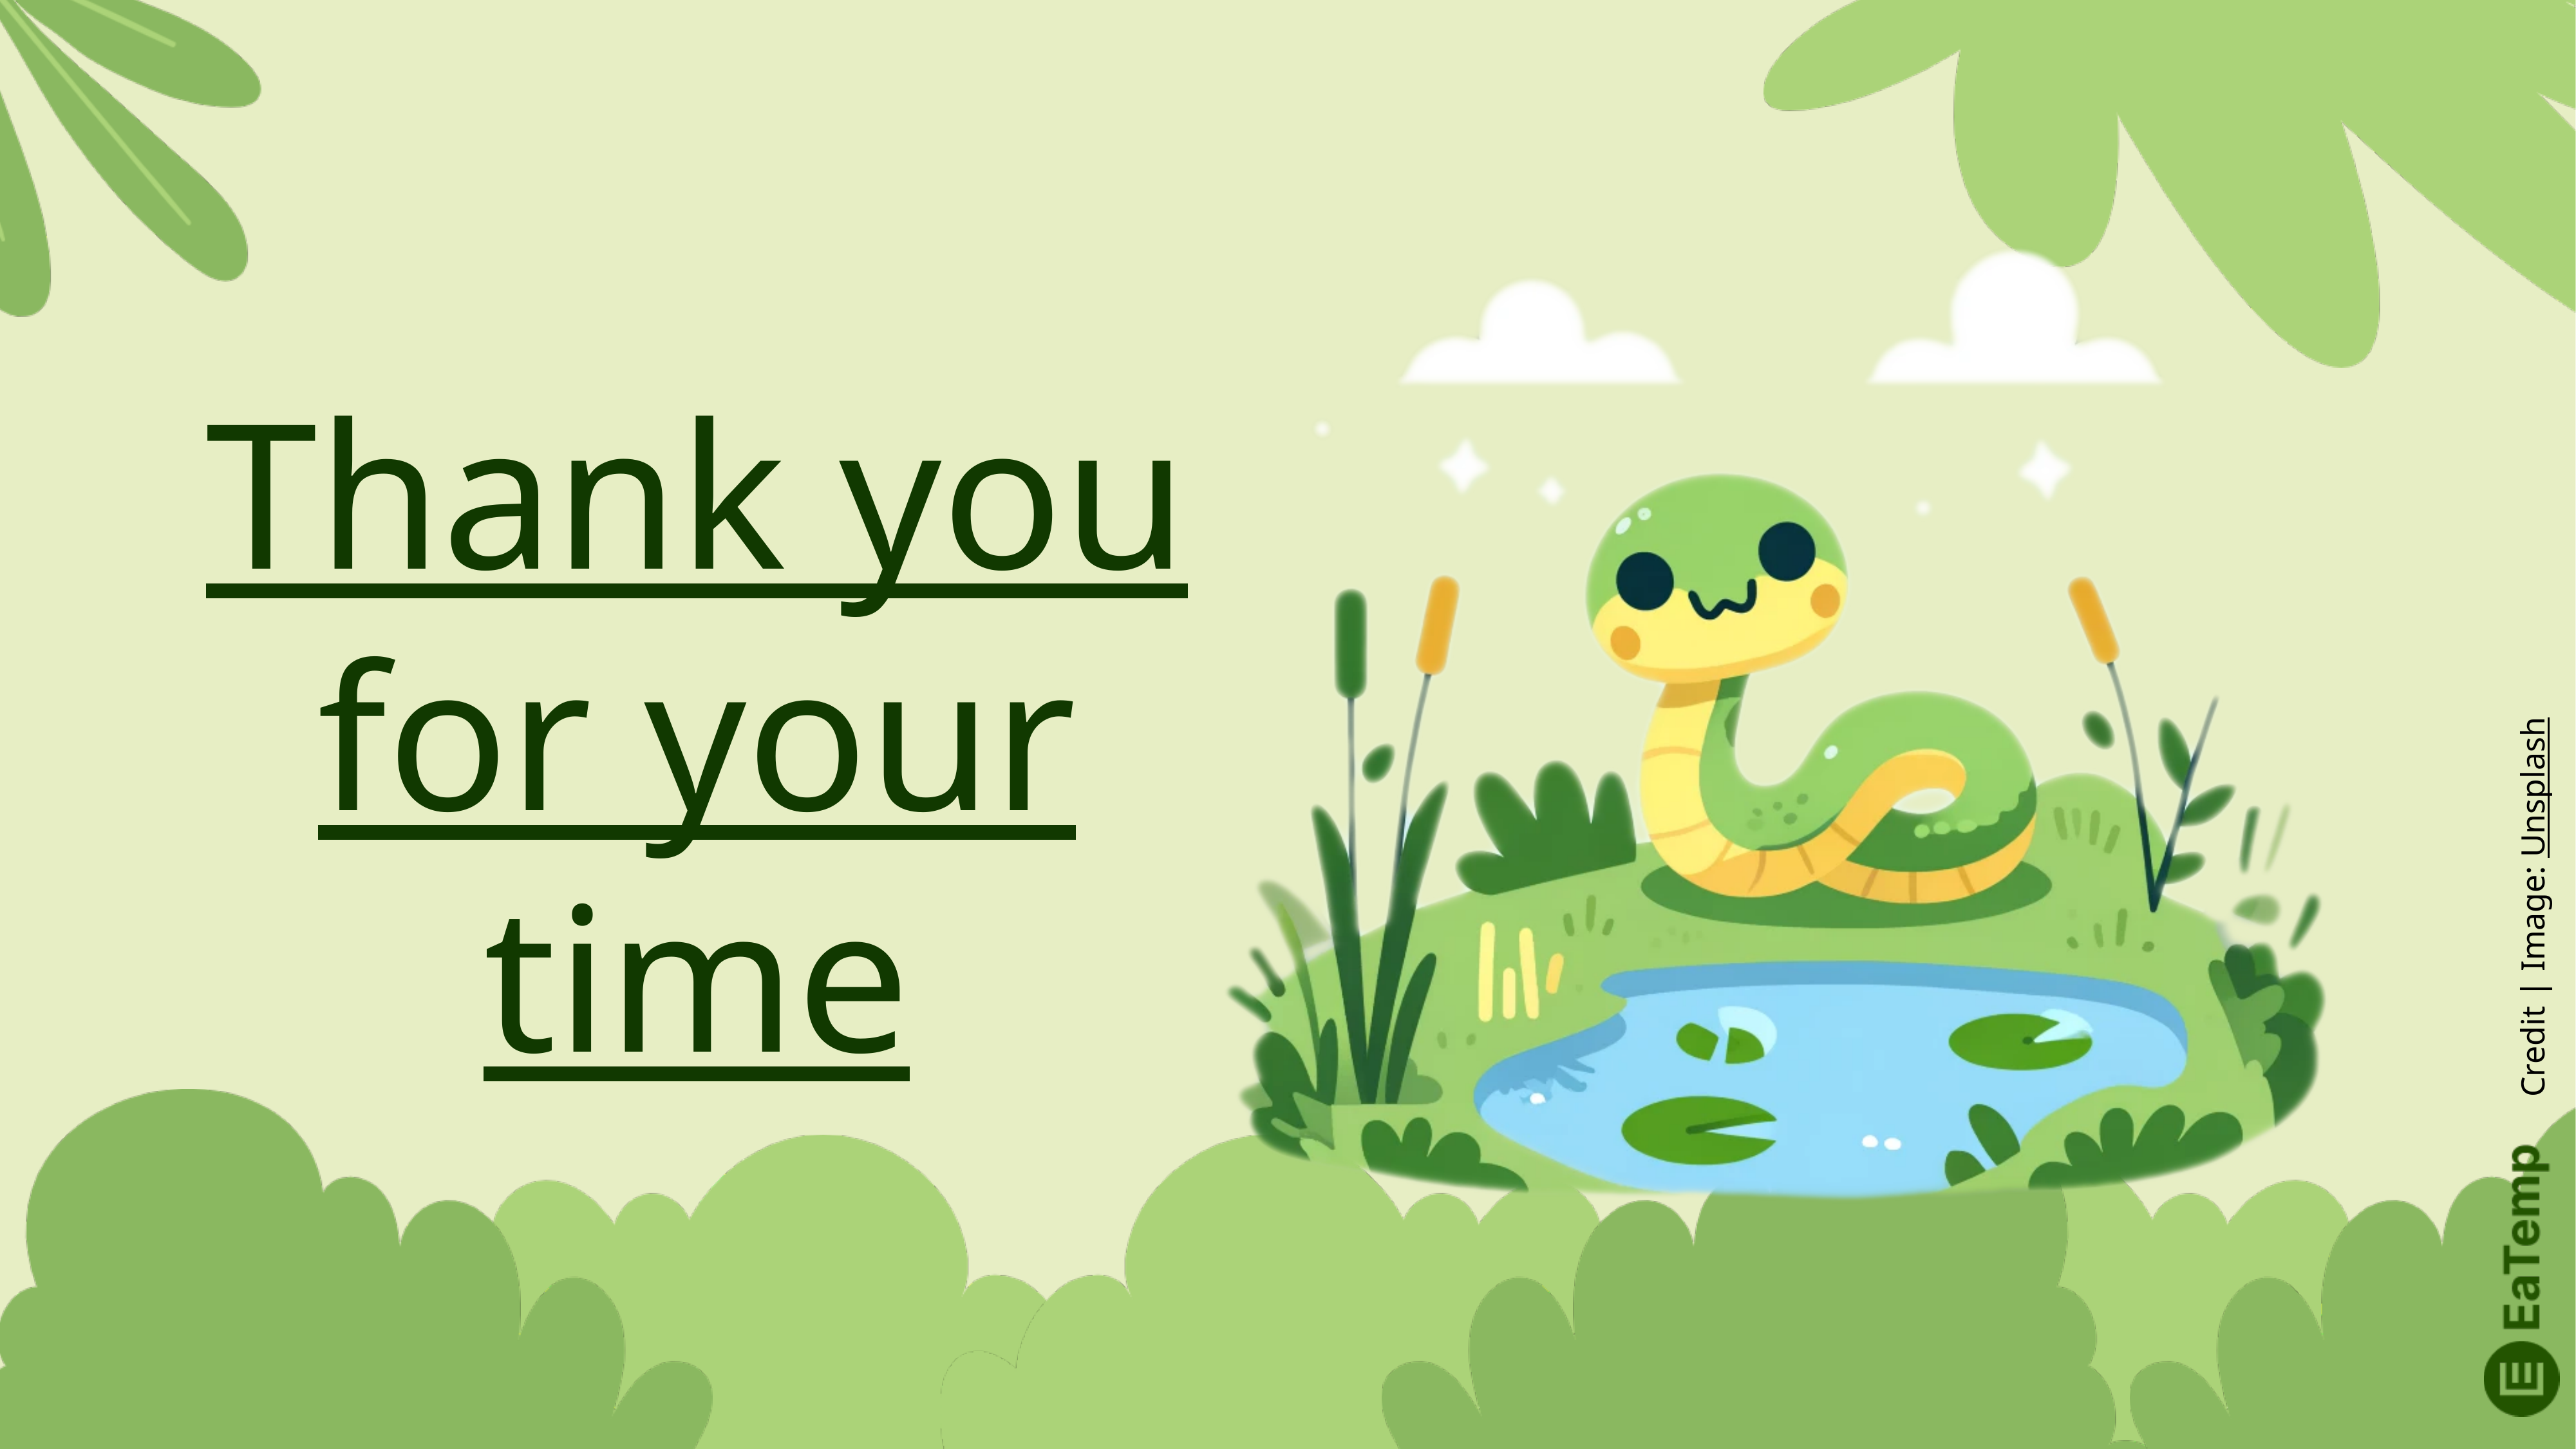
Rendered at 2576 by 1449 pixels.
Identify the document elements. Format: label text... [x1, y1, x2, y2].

picture [0, 0, 262, 319]
text_box [237, 594, 1209, 1057]
picture [0, 0, 2576, 1449]
text_box Credit | Image: Unsplash [2512, 712, 2562, 1088]
text_box Thank you for your time [145, 367, 1209, 1133]
